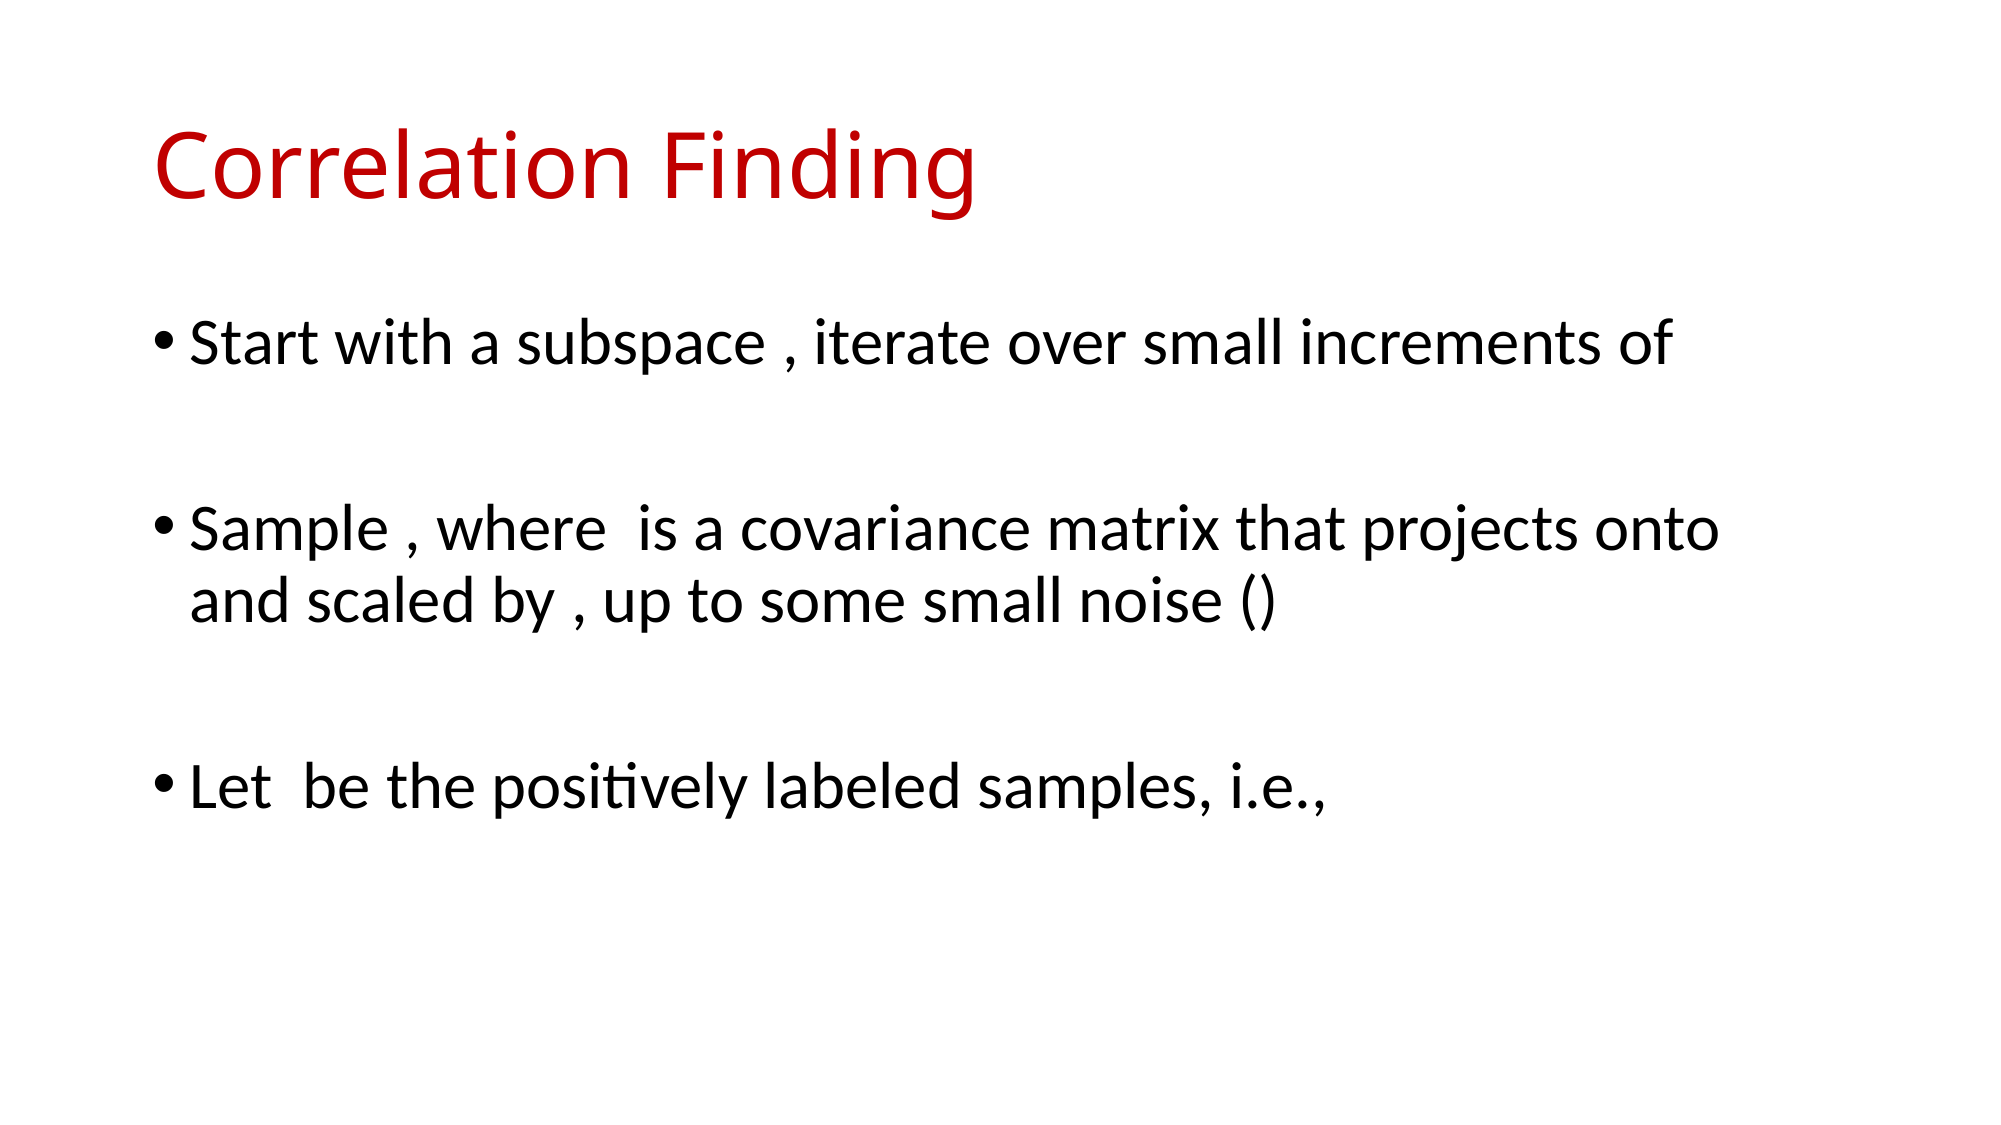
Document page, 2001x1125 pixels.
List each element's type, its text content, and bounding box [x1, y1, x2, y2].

title Correlation Finding [137, 59, 1863, 278]
